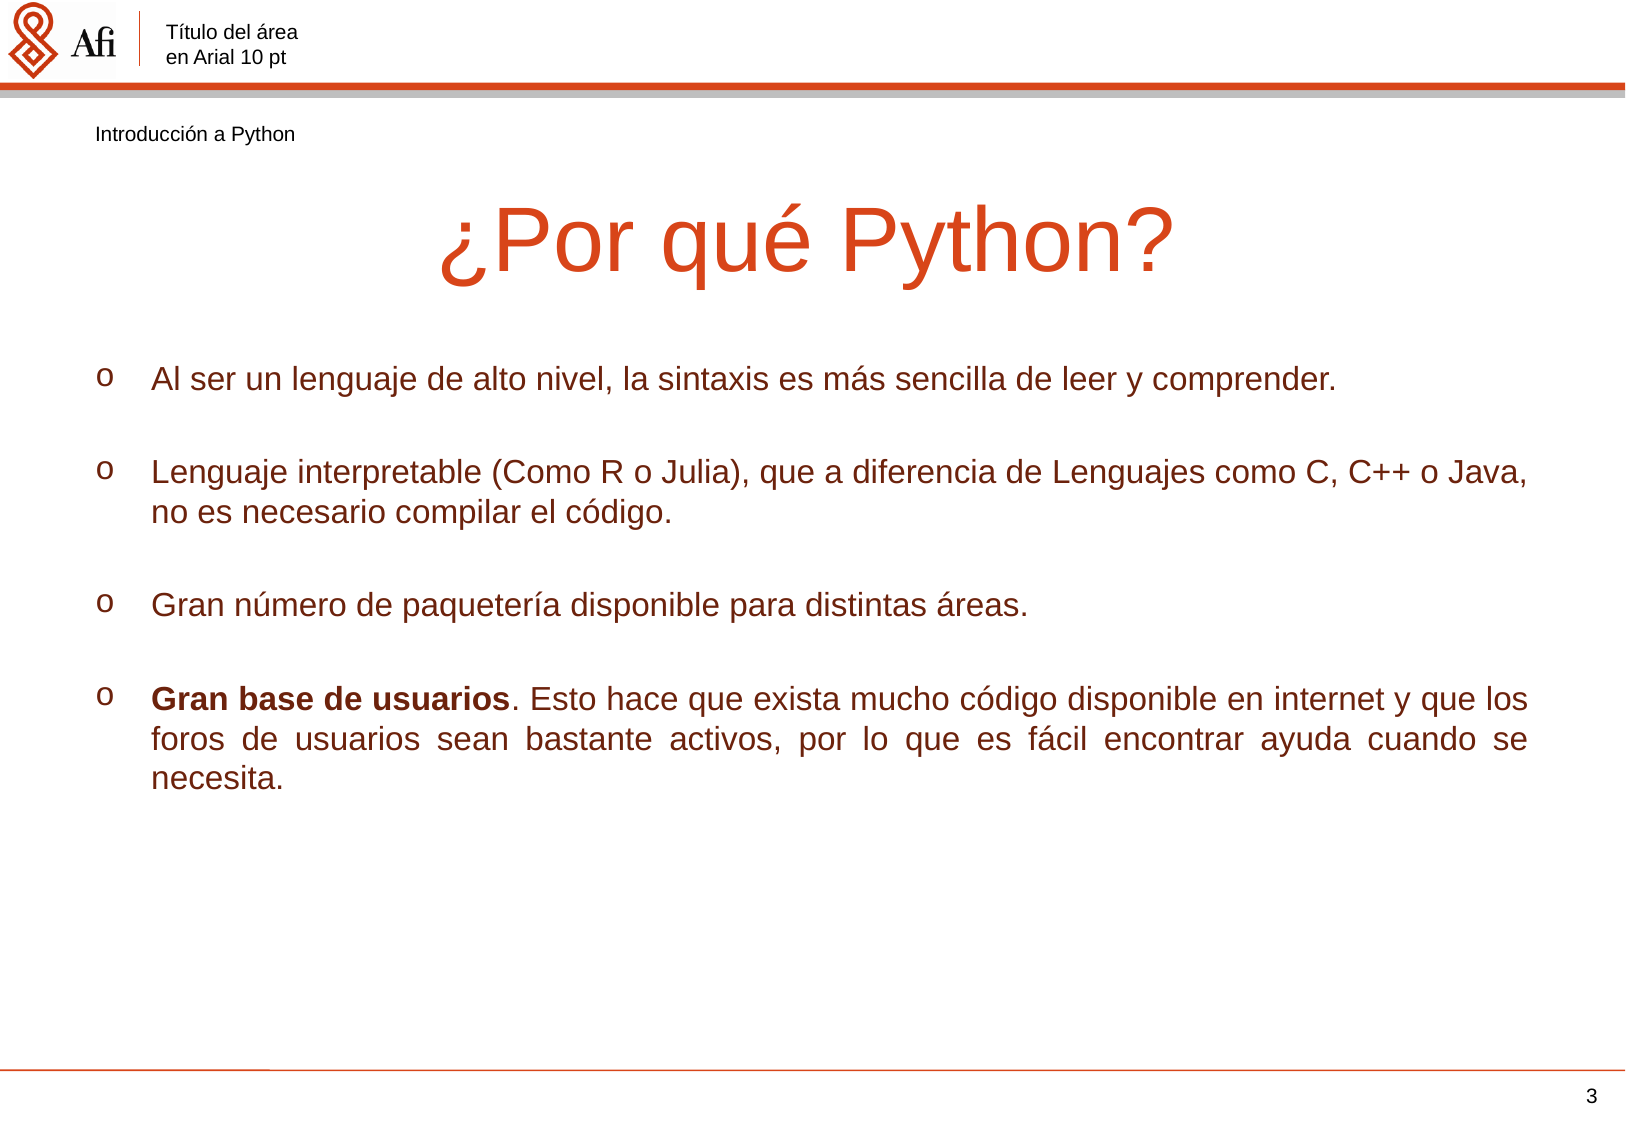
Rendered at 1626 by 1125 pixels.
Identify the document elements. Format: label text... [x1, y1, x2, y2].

list Introducción a Python [80, 113, 1534, 173]
slide_number 3 [1438, 1074, 1613, 1125]
title ¿Por qué Python? [80, 173, 1534, 327]
list Al ser un lenguaje de alto nivel, la sintaxis es más sencilla de leer y comprender. Lenguaje interpretable (Como R o Julia), que a diferencia de Lenguajes como C, C++ o Java, no es necesario compilar el código. Gran número de paquetería disponible para distintas áreas. Gran base de usuarios. Esto hace que exista mucho código disponible en internet y que los foros de usuarios sean bastante activos, por lo que es fácil encontrar ayuda cuando se necesita. [80, 349, 1545, 953]
picture [8, 2, 116, 79]
